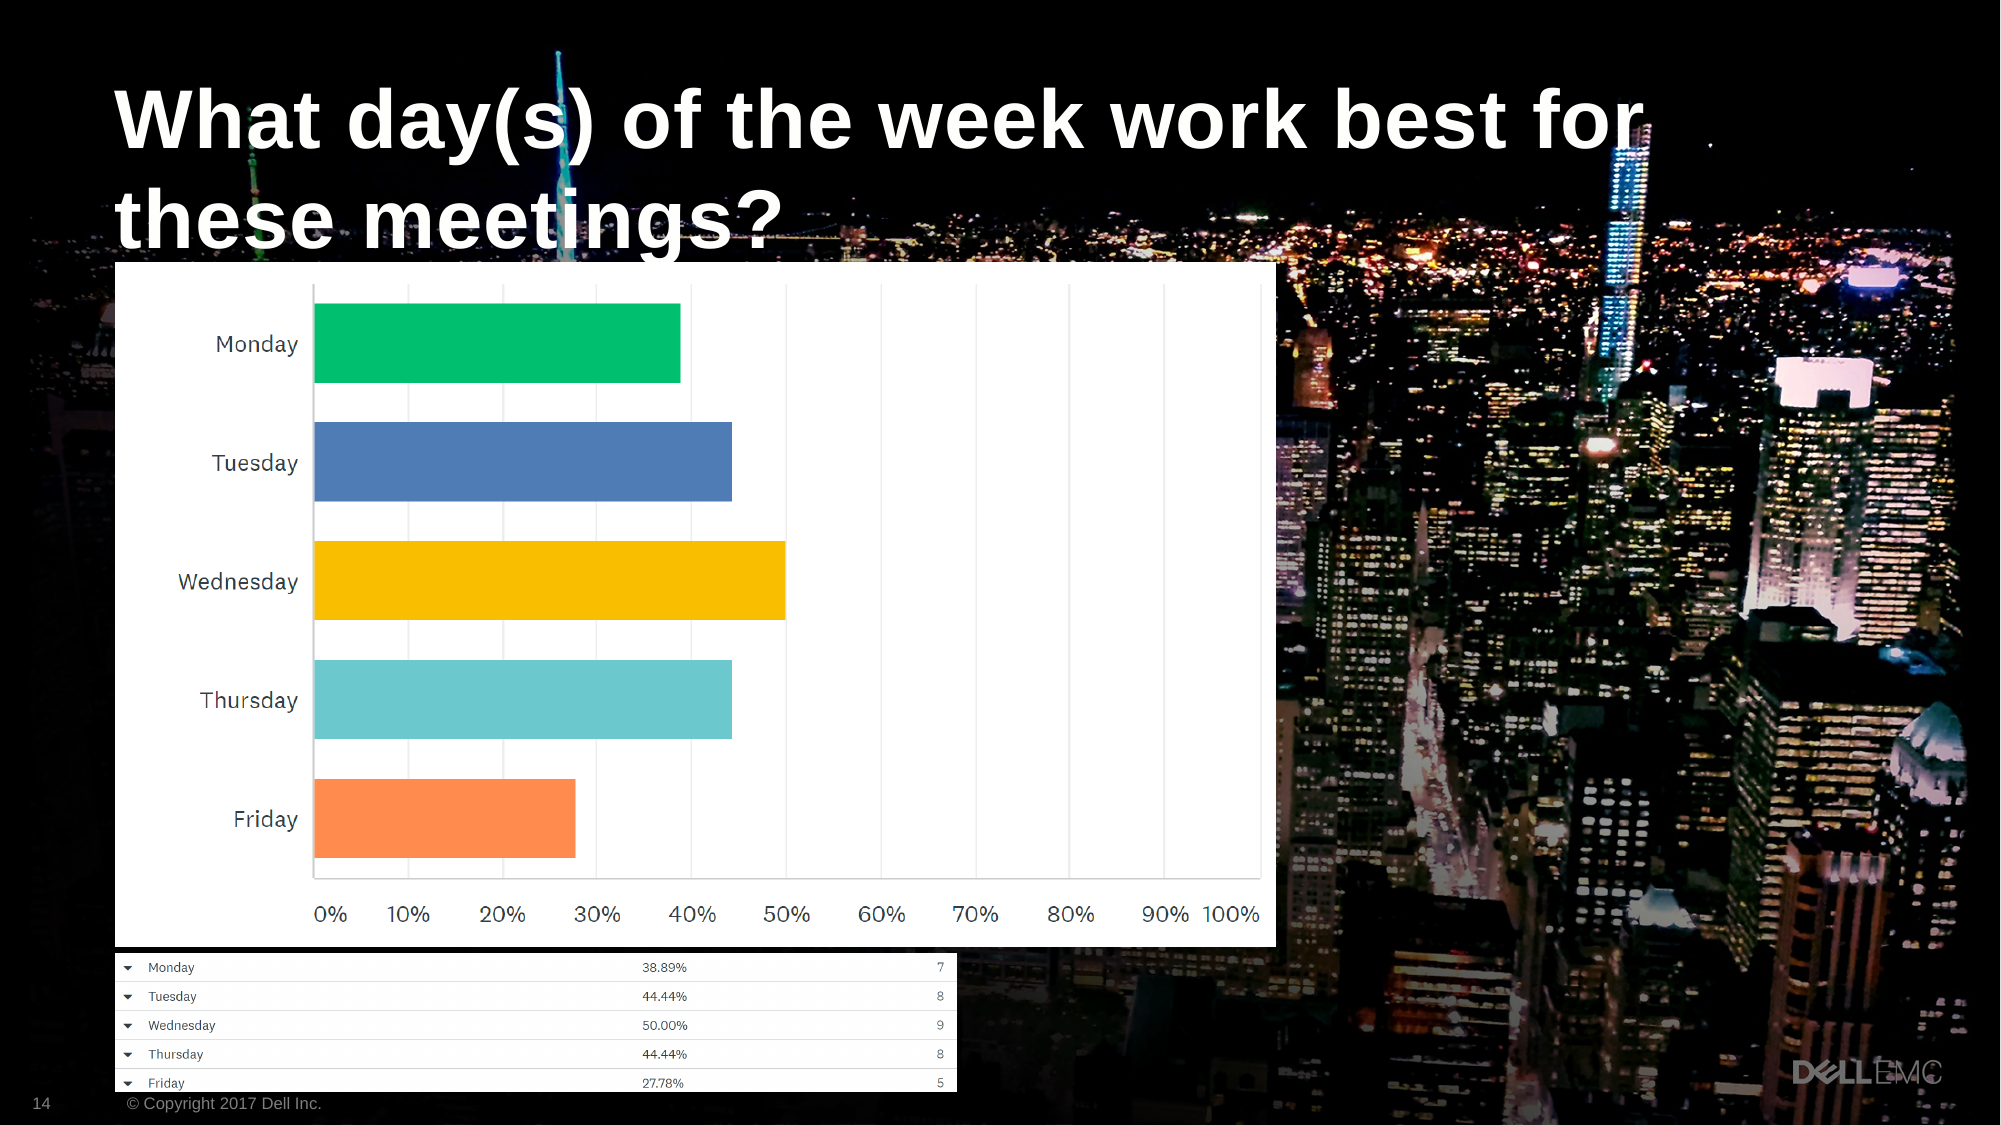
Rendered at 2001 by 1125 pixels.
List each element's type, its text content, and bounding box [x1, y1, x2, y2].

picture [0, 0, 2001, 1125]
text_box What day(s) of the week work best for these meetings? [99, 57, 1827, 273]
